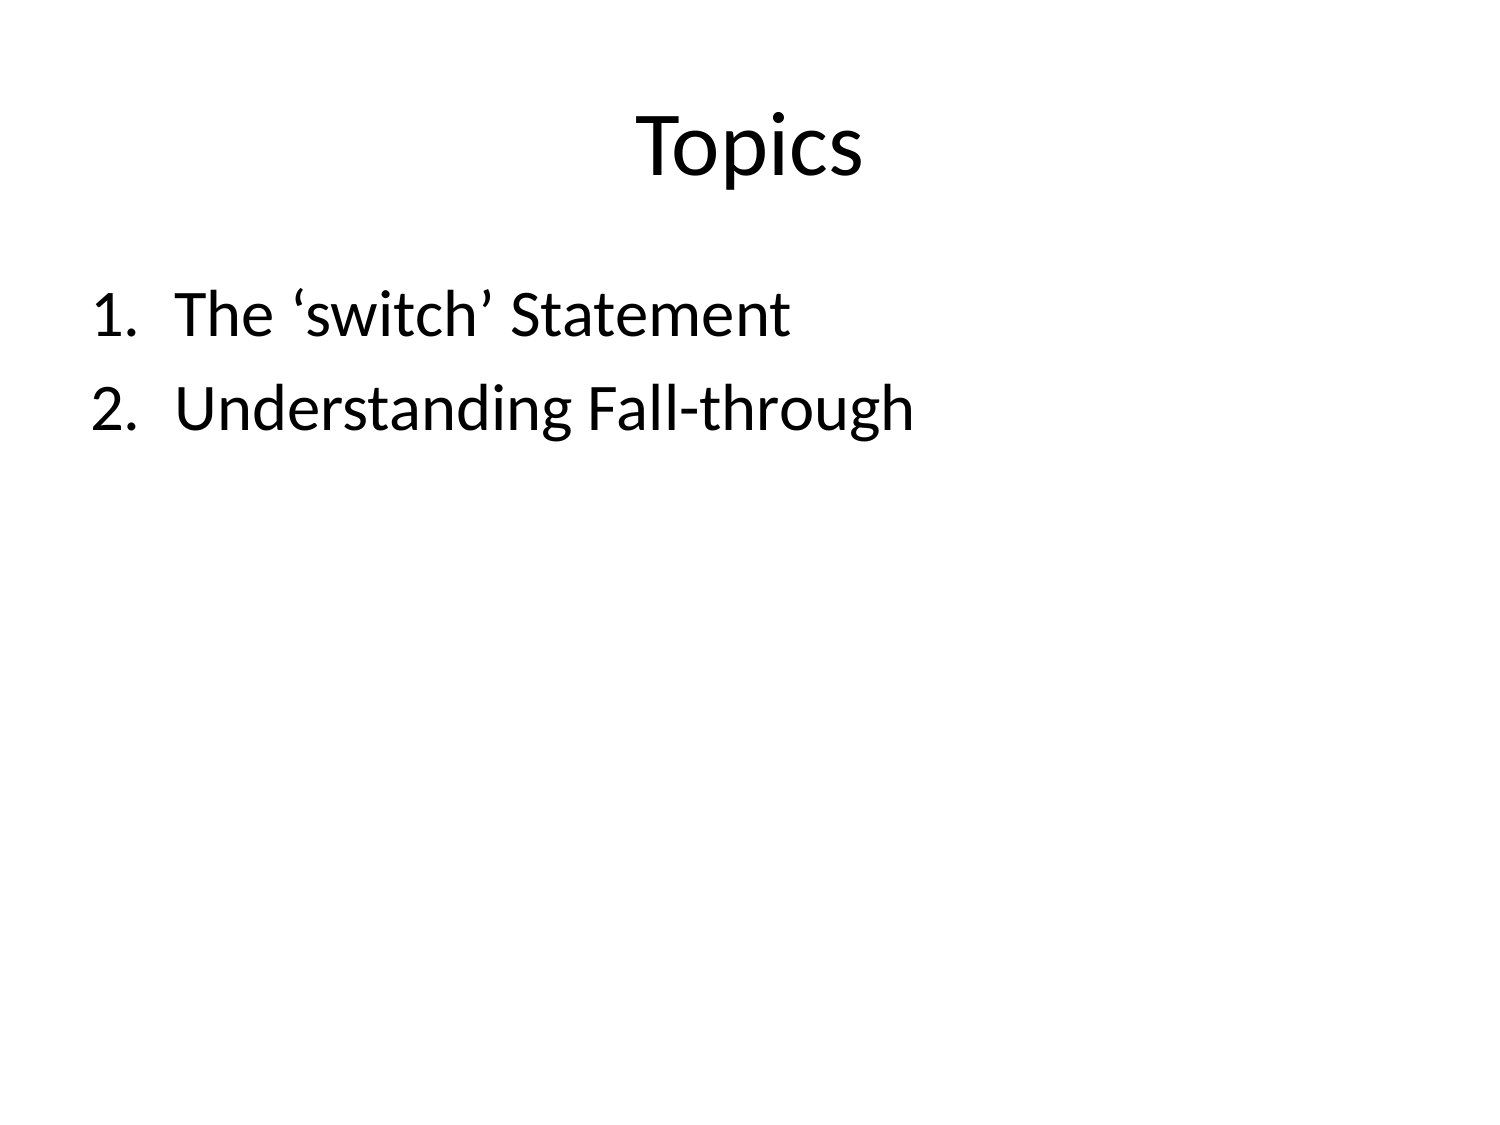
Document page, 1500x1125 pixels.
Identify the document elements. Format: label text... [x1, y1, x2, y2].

list The ‘switch’ Statement Understanding Fall-through [75, 262, 1425, 1005]
title Topics [75, 45, 1425, 233]
